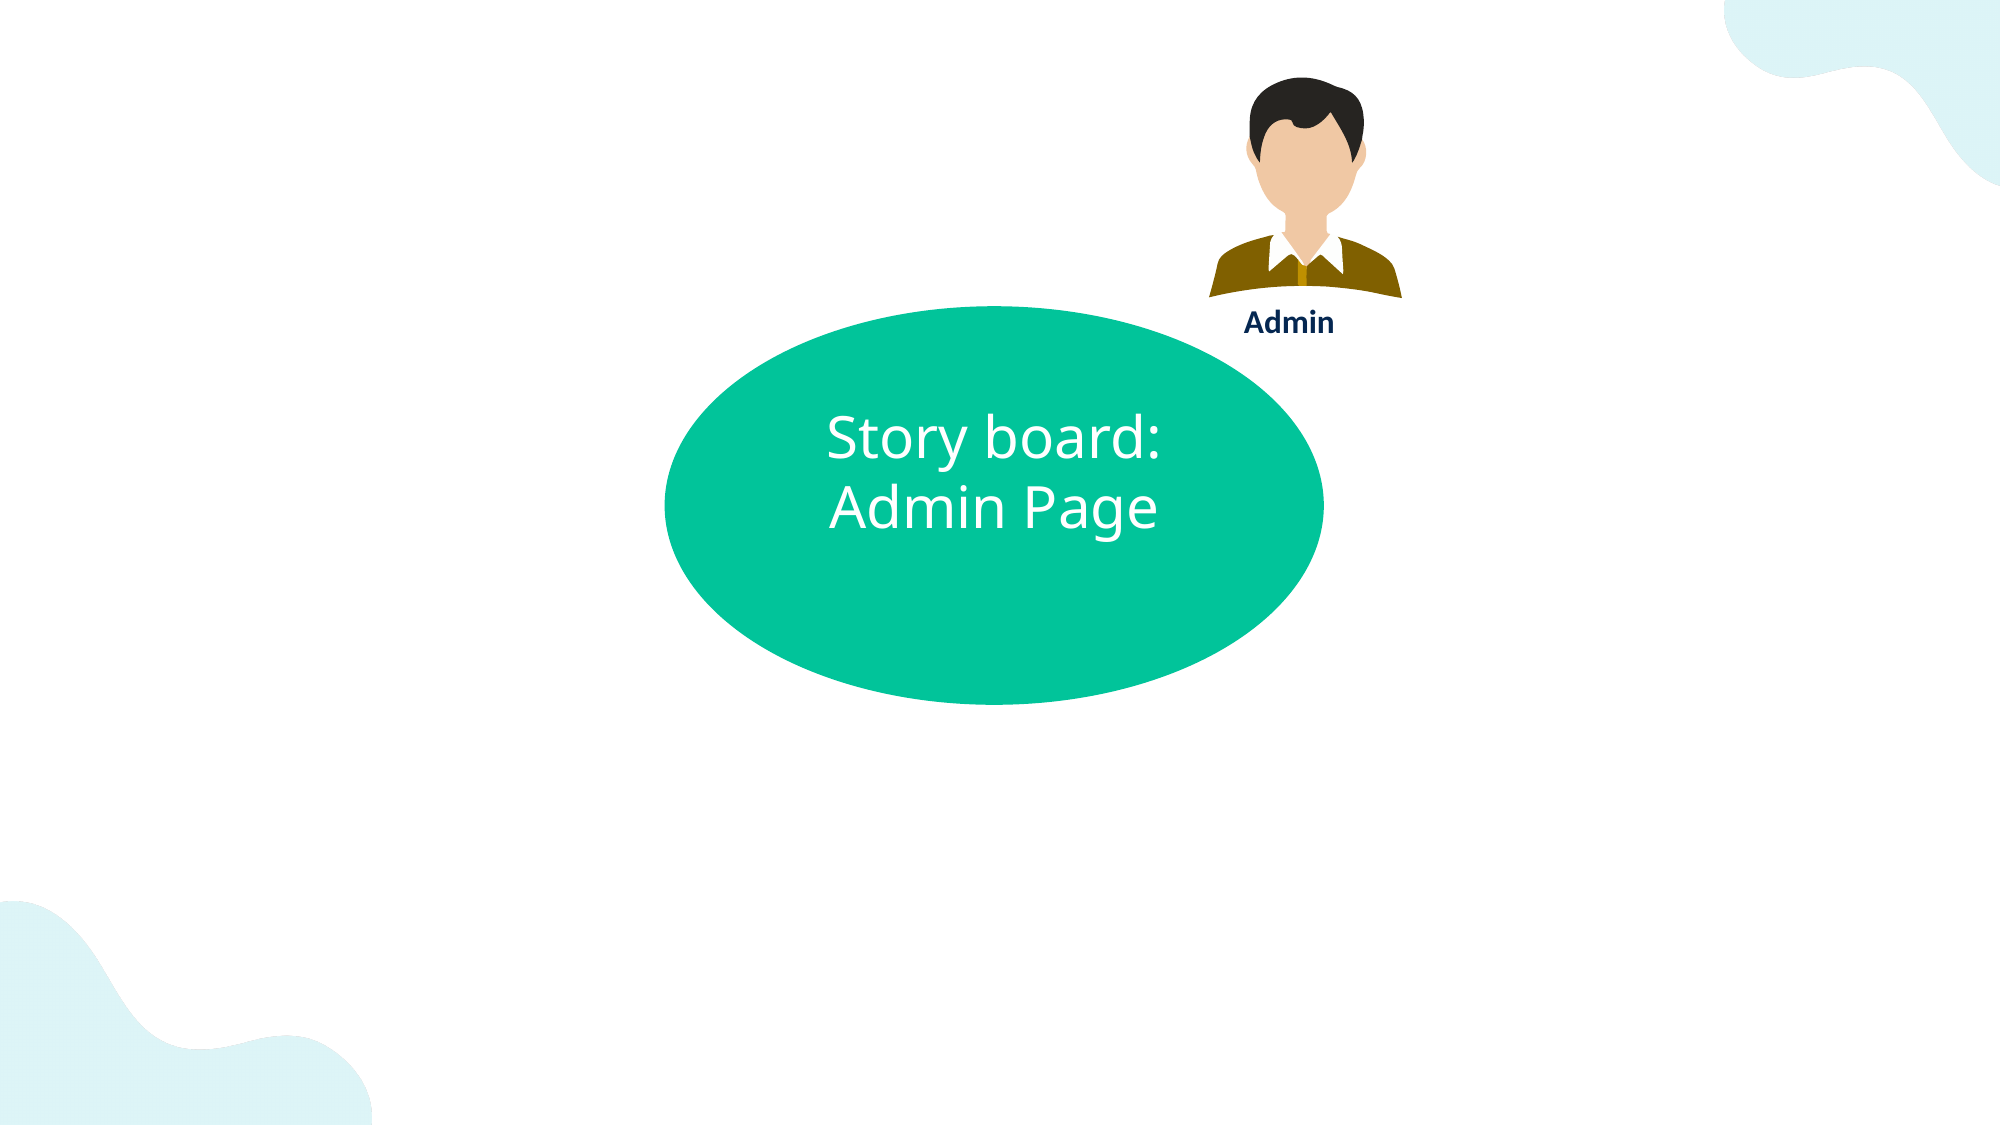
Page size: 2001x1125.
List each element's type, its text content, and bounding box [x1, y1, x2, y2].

picture [1724, 0, 2000, 186]
text_box Admin [1229, 315, 1375, 348]
picture [0, 901, 372, 1125]
text_box Story board: Admin Page [664, 306, 1324, 705]
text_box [1202, 107, 1446, 315]
